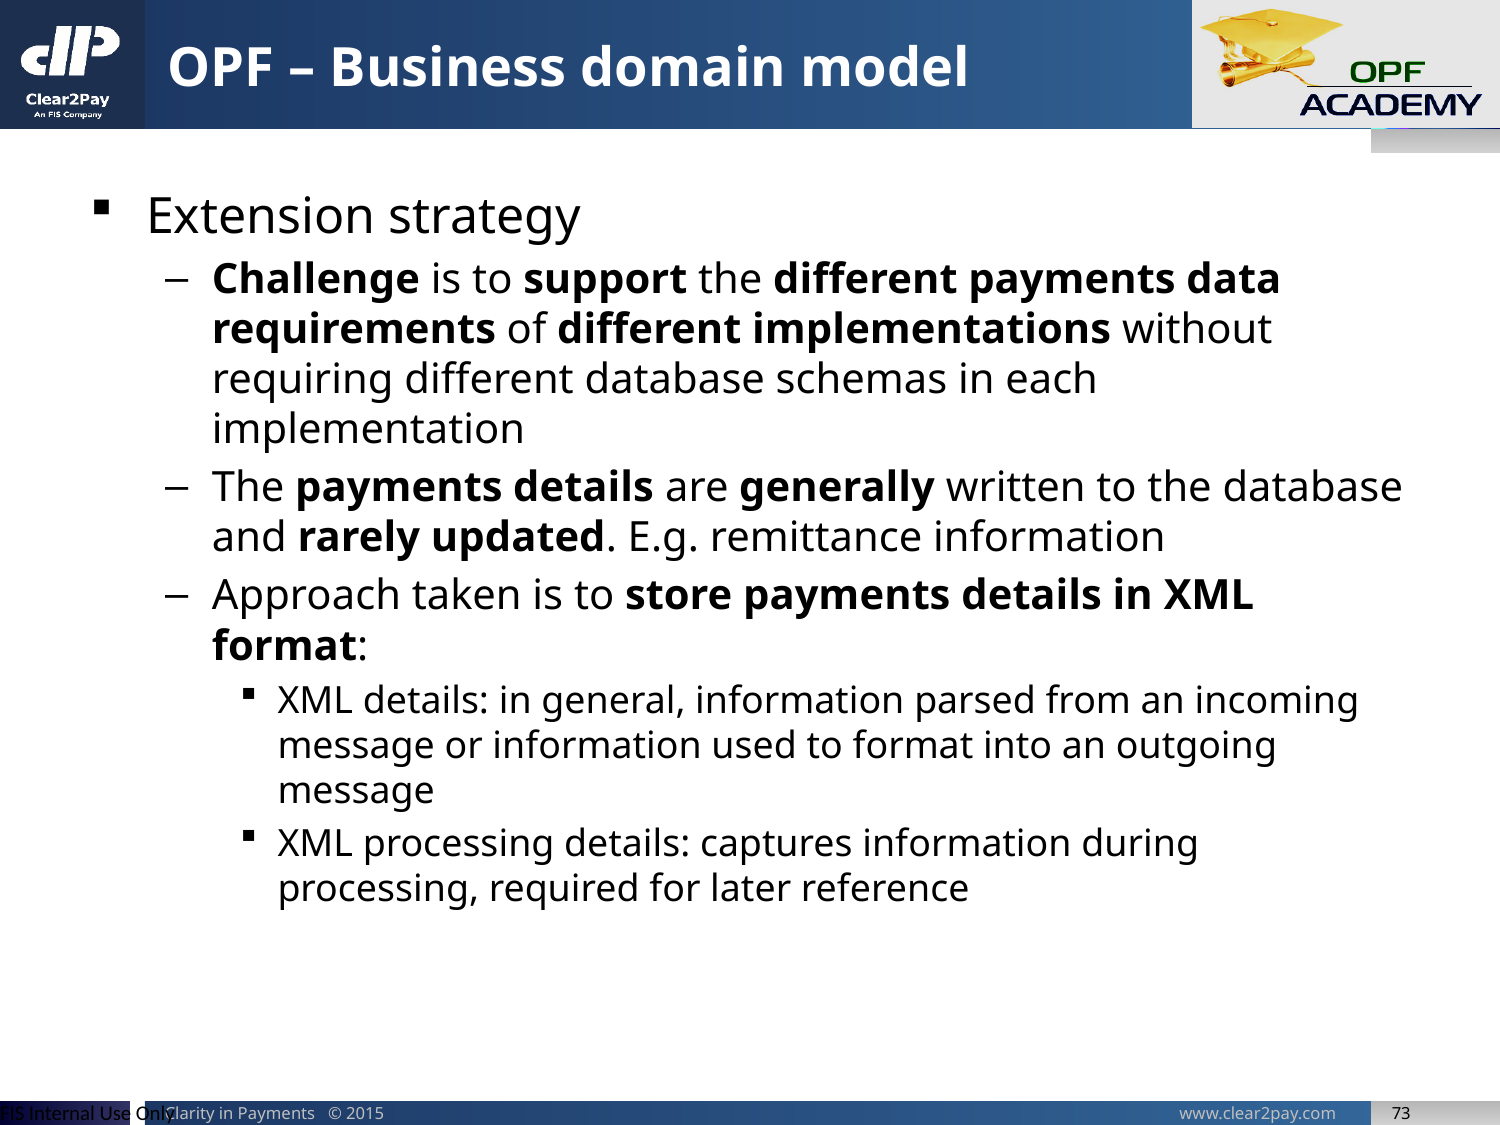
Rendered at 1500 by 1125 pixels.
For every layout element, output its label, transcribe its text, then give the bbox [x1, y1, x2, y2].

picture [1372, 0, 1500, 129]
picture [0, 0, 145, 129]
list Extension strategy Challenge is to support the different payments data requirements of different implementations without requiring different database schemas in each implementation The payments details are generally written to the database and rarely updated. E.g. remittance information Approach taken is to store payments details in XML format: XML details: in general, information parsed from an incoming message or information used to format into an outgoing message XML processing details: captures information during processing, required for later reference [75, 175, 1425, 1067]
title OPF – Business domain model [152, 0, 1372, 129]
